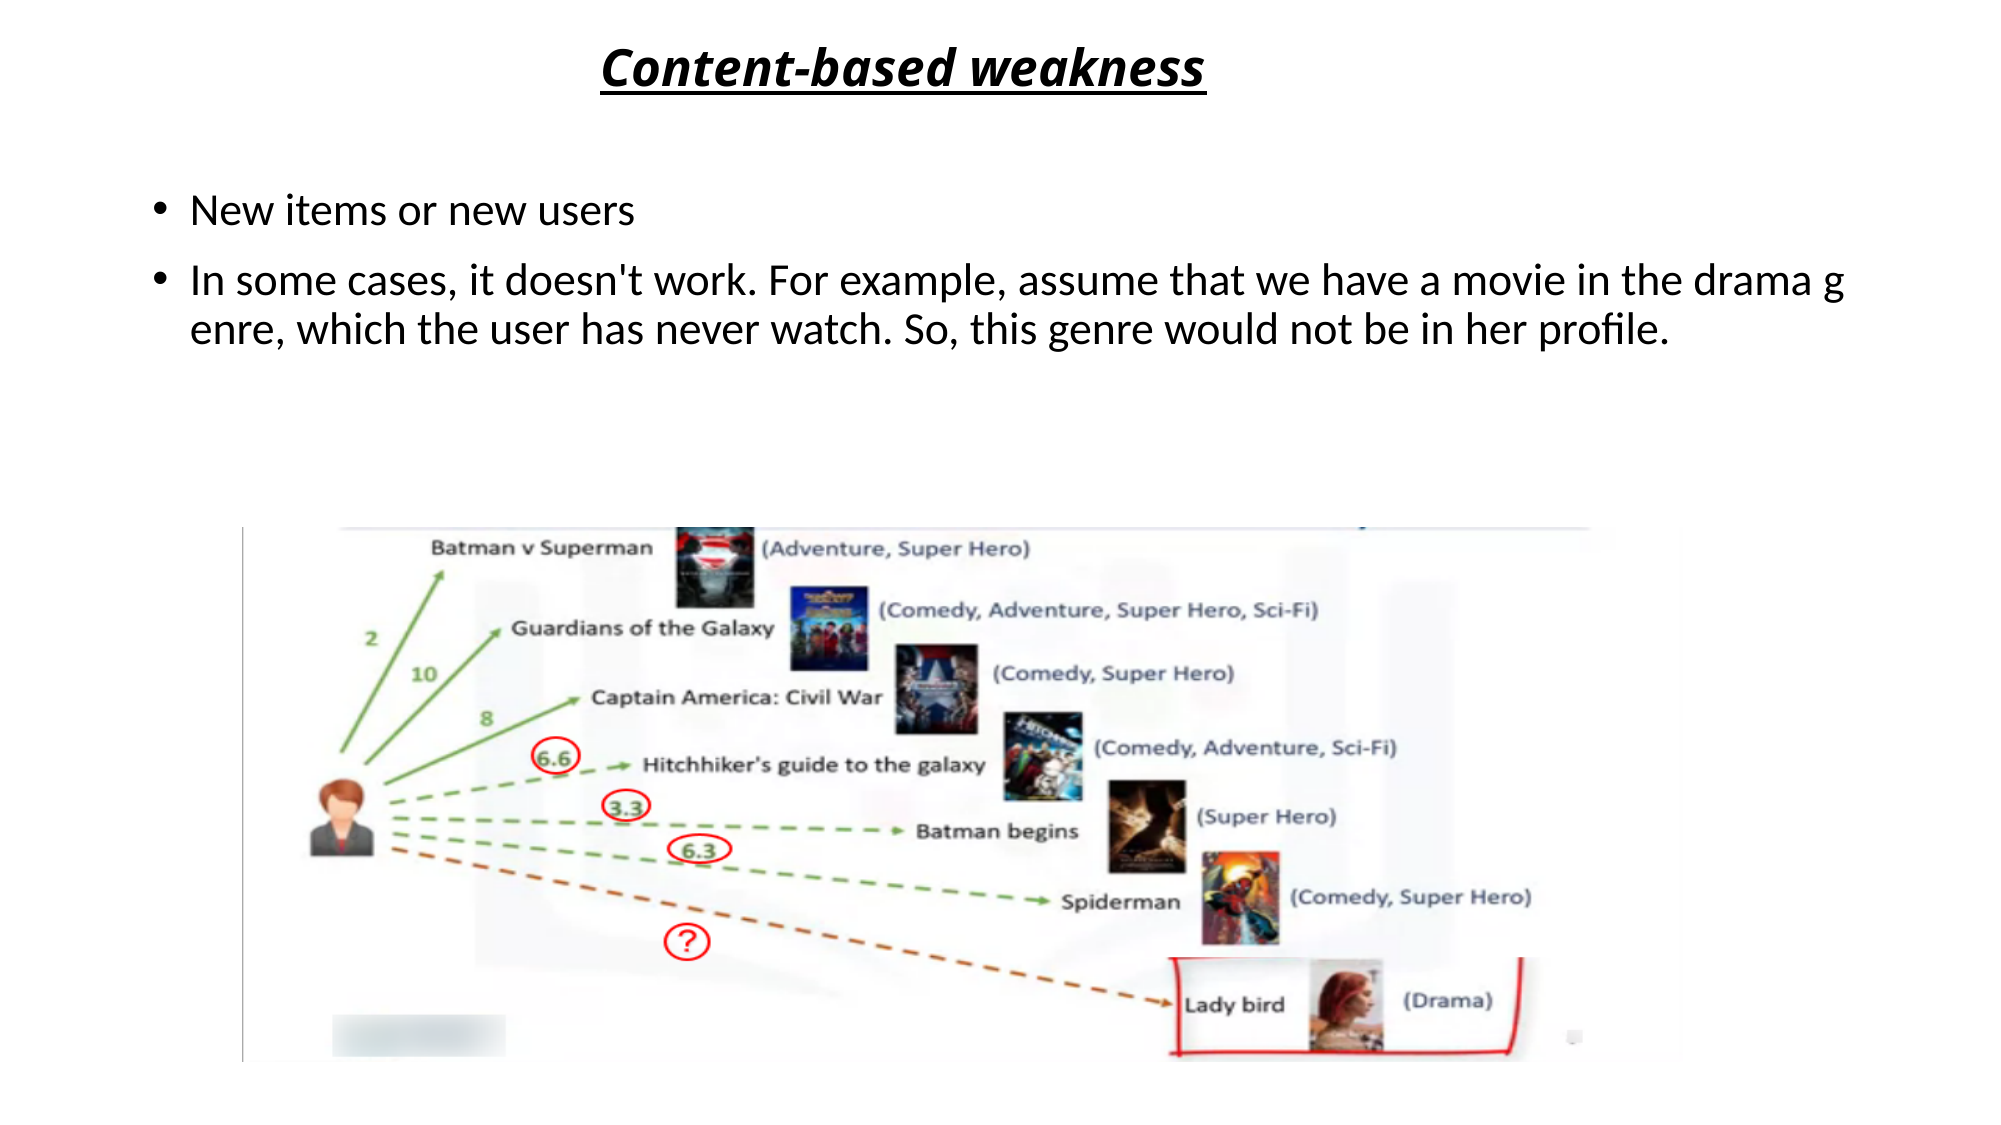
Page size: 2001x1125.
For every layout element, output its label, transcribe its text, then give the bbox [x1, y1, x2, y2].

list New items or new users In some cases, it doesn't work. For example, assume that we have a movie in the drama genre, which the user has never watch. So, this genre would not be in her profile. [137, 178, 1863, 1097]
picture [242, 527, 1683, 1062]
title Content-based weakness [585, 28, 1229, 112]
